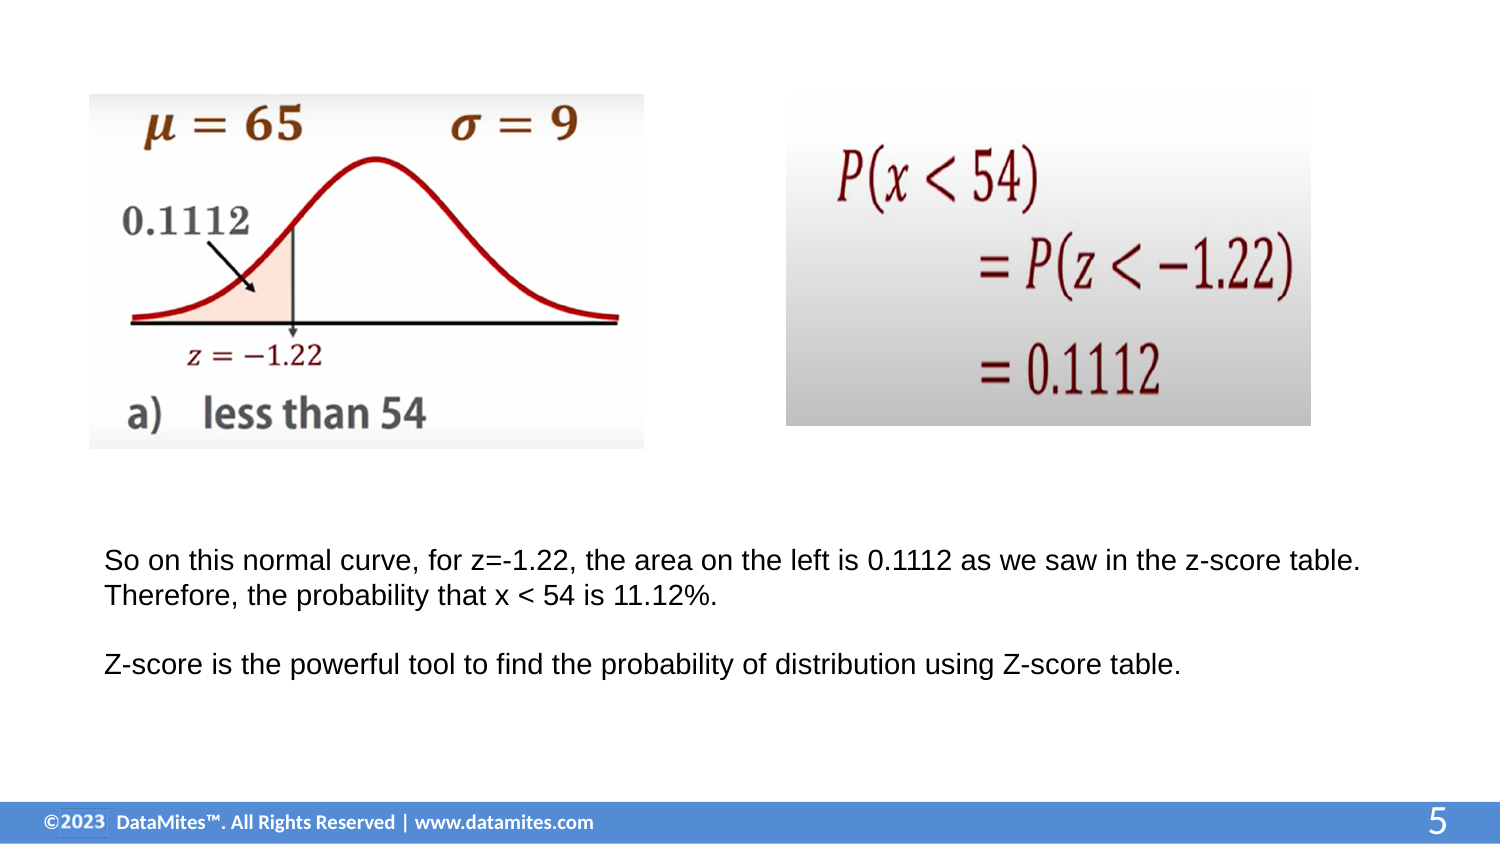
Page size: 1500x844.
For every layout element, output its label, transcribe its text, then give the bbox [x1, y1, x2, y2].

text_box So on this normal curve, for z=-1.22, the area on the left is 0.1112 as we saw in the z-score table. Therefore, the probability that x < 54 is 11.12%. Z-score is the powerful tool to find the probability of distribution using Z-score table. [89, 533, 1411, 689]
slide_number ‹#› [1412, 795, 1475, 841]
picture [88, 93, 644, 450]
picture [786, 93, 1311, 426]
picture [0, 801, 167, 844]
